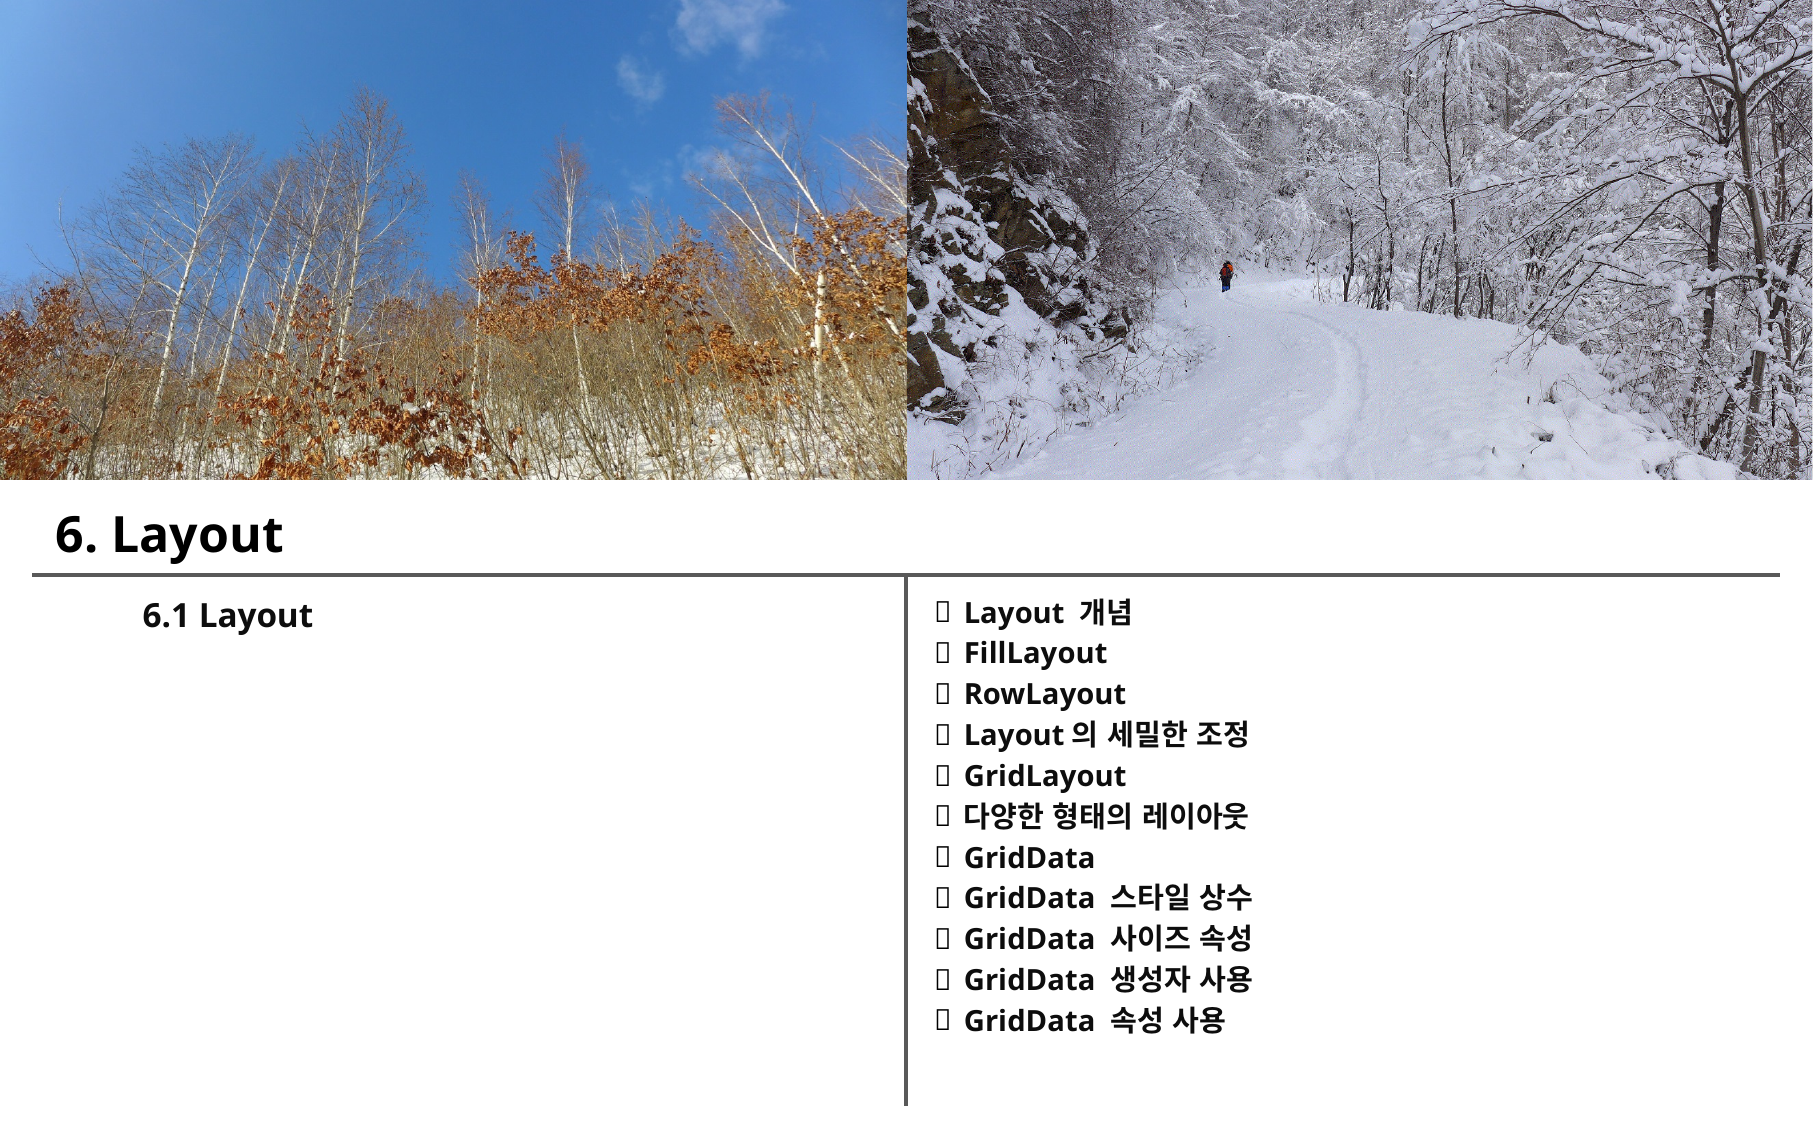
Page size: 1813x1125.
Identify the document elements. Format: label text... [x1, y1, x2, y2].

list 6.1 Layout [126, 585, 884, 634]
picture [0, 0, 1813, 480]
text_box Layout 개념 FillLayout RowLayout Layout의 세밀한 조정 GridLayout 다양한 형태의 레이아웃 GridData GridData 스타일 상수 GridData 사이즈 속성 GridData 생성자 사용 GridData 속성 사용 [917, 586, 1793, 1125]
list 6. Layout [55, 491, 895, 575]
